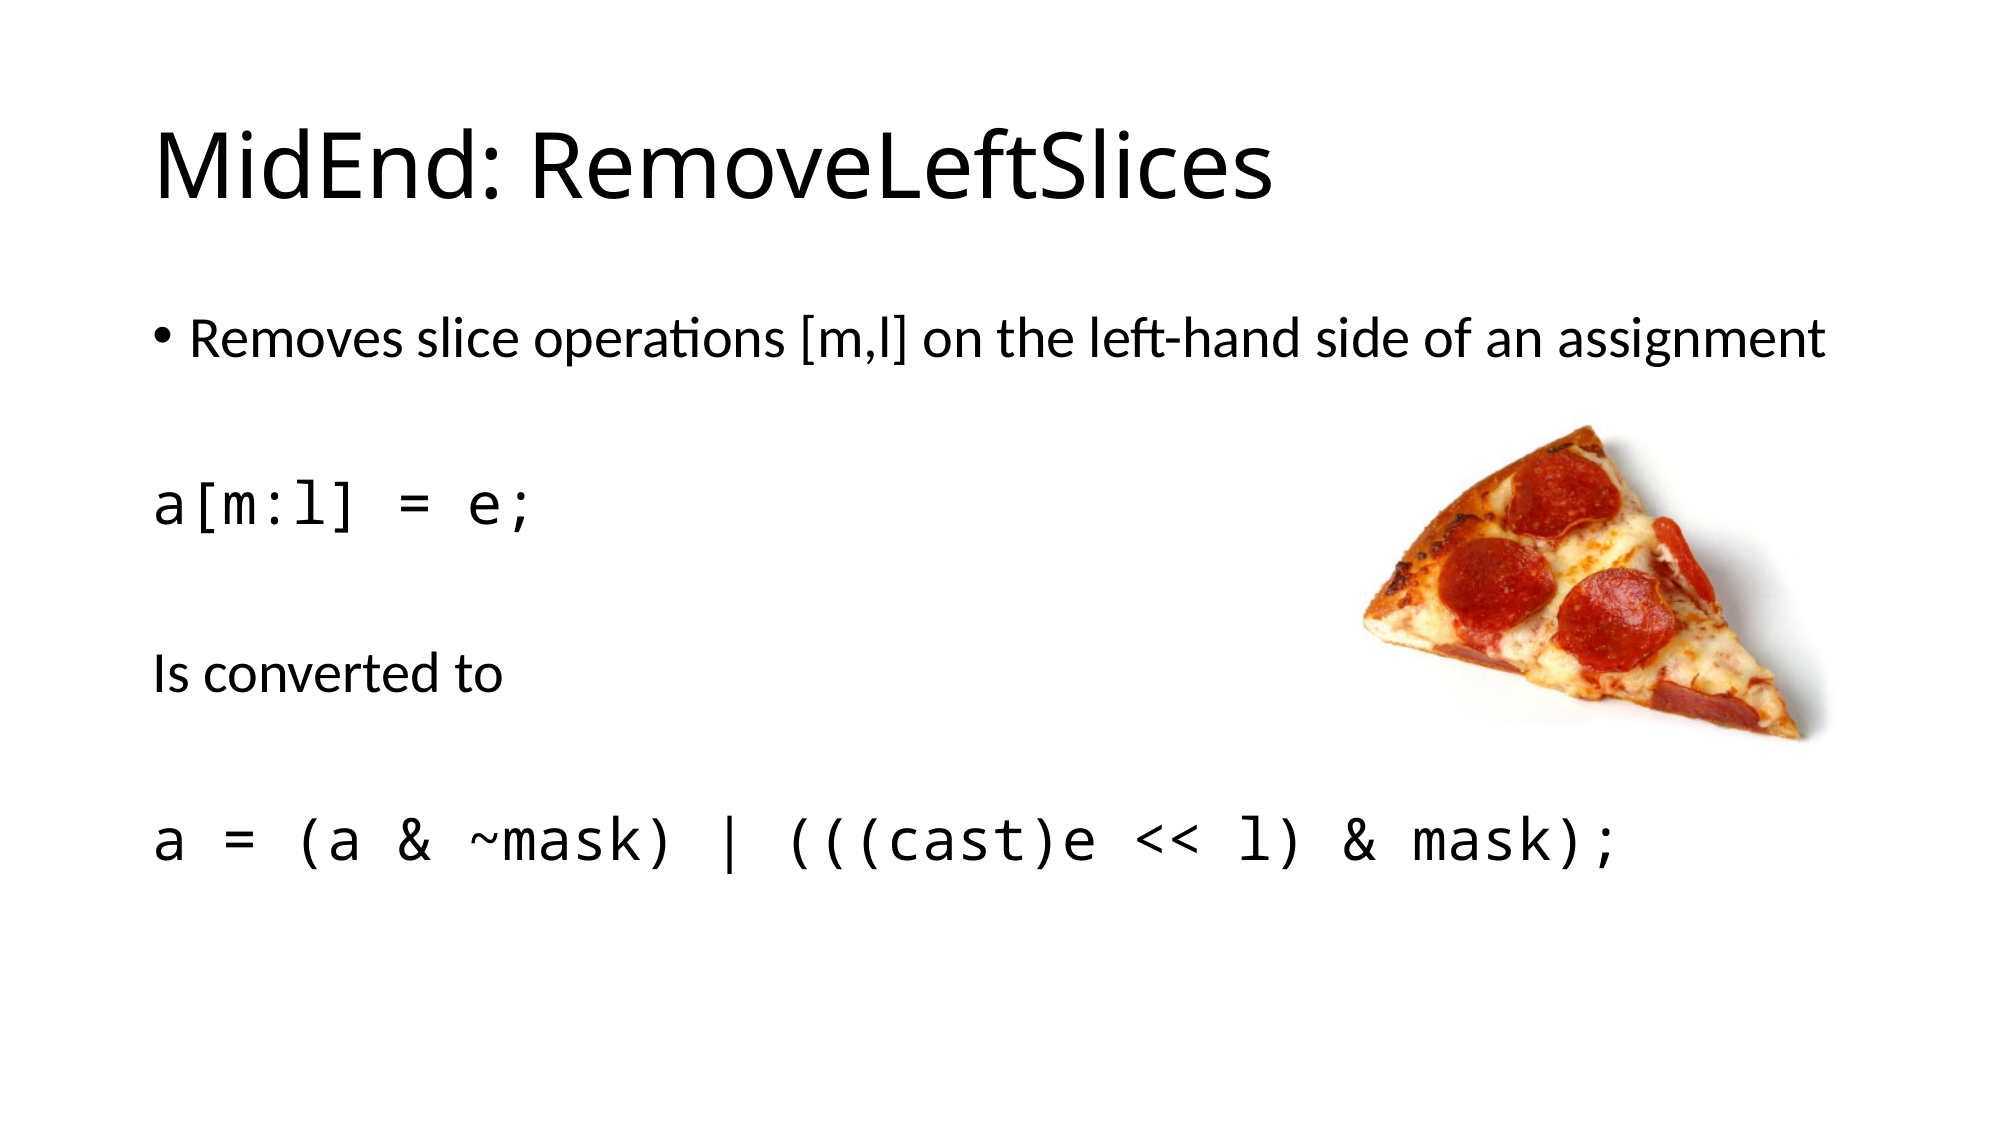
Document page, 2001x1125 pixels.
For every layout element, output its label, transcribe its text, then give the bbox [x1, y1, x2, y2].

picture [1332, 408, 1863, 761]
title MidEnd: RemoveLeftSlices [137, 59, 1863, 278]
list Removes slice operations [m,l] on the left-hand side of an assignment a[m:l] = e; Is converted to a = (a & ~mask) | (((cast)e << l) & mask); [137, 299, 1863, 1014]
